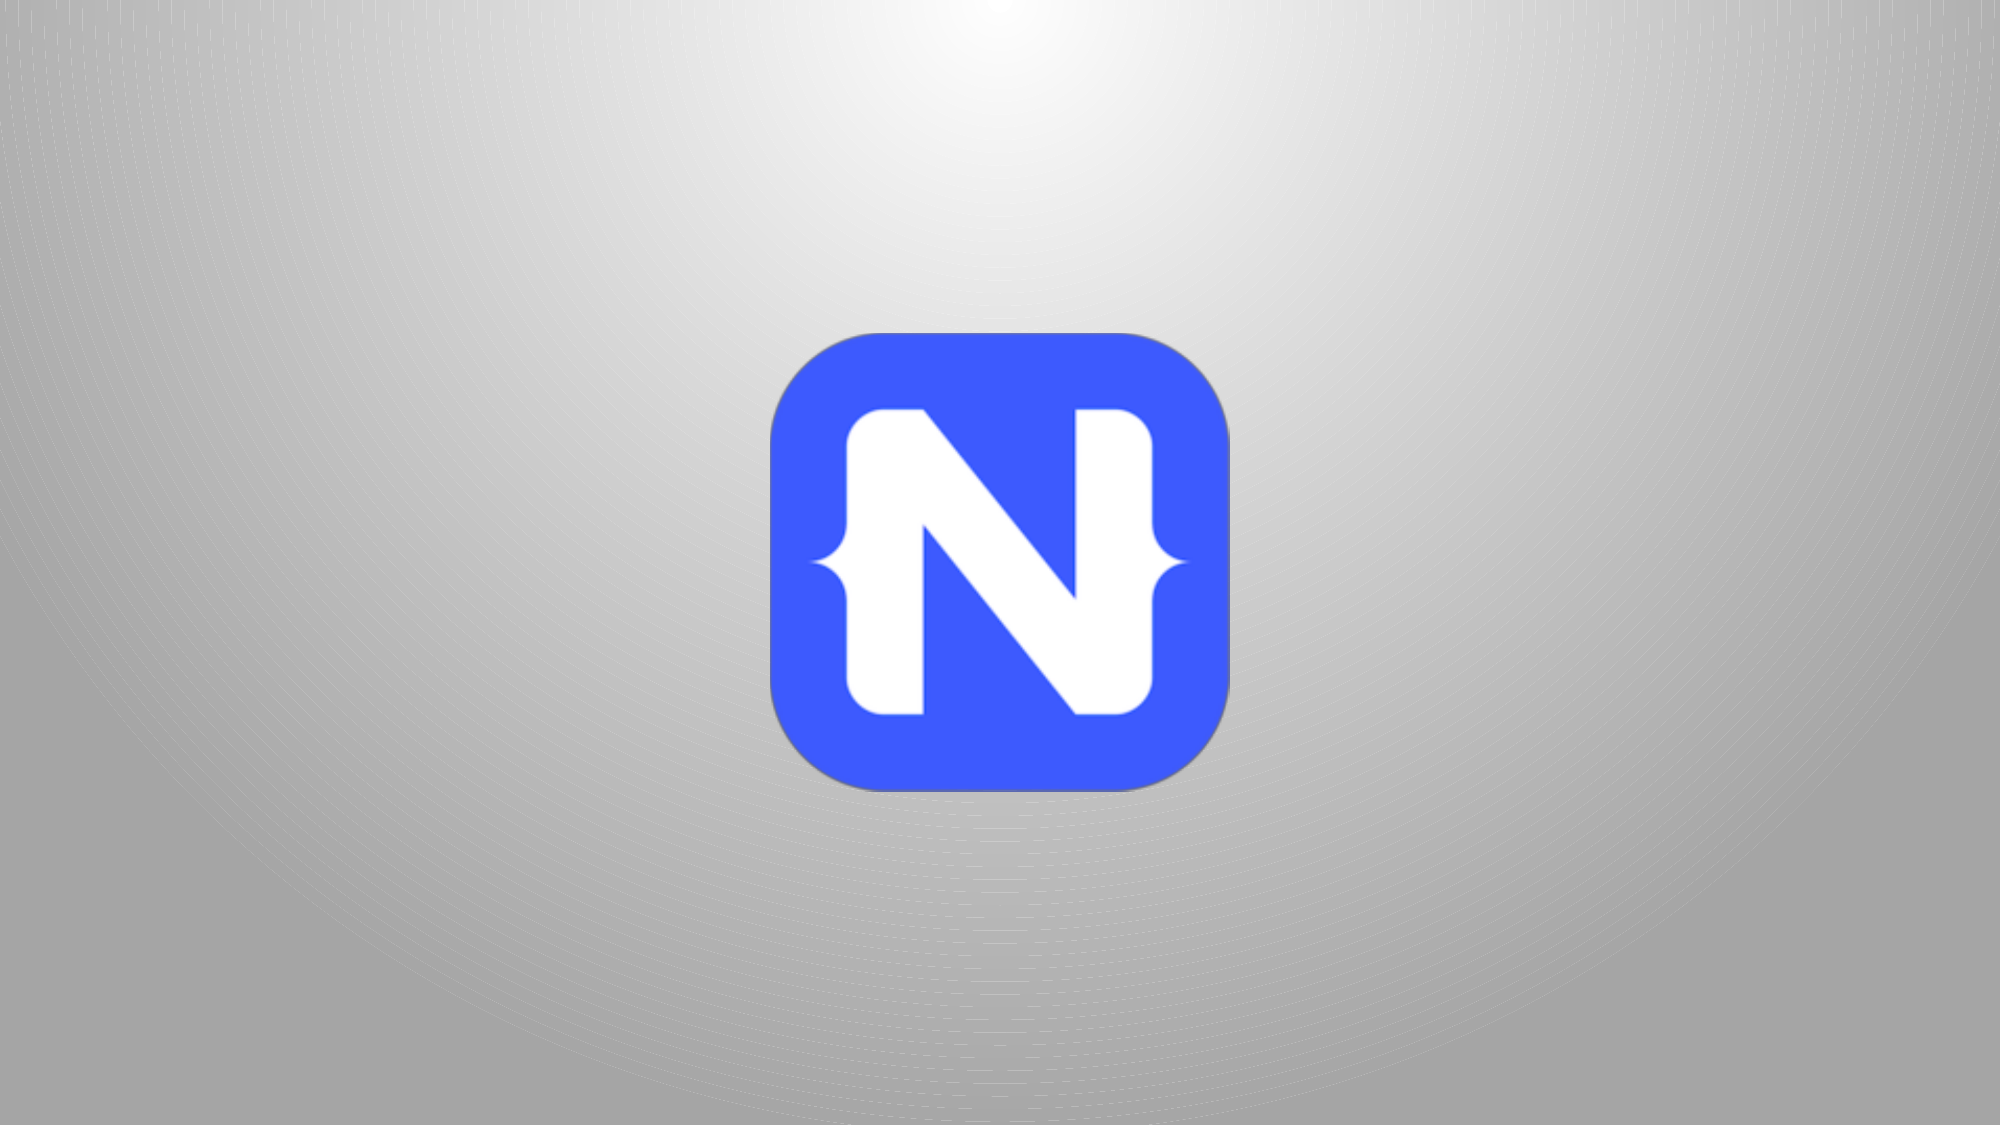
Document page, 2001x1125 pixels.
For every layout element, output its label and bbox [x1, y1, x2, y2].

picture [770, 333, 1230, 792]
